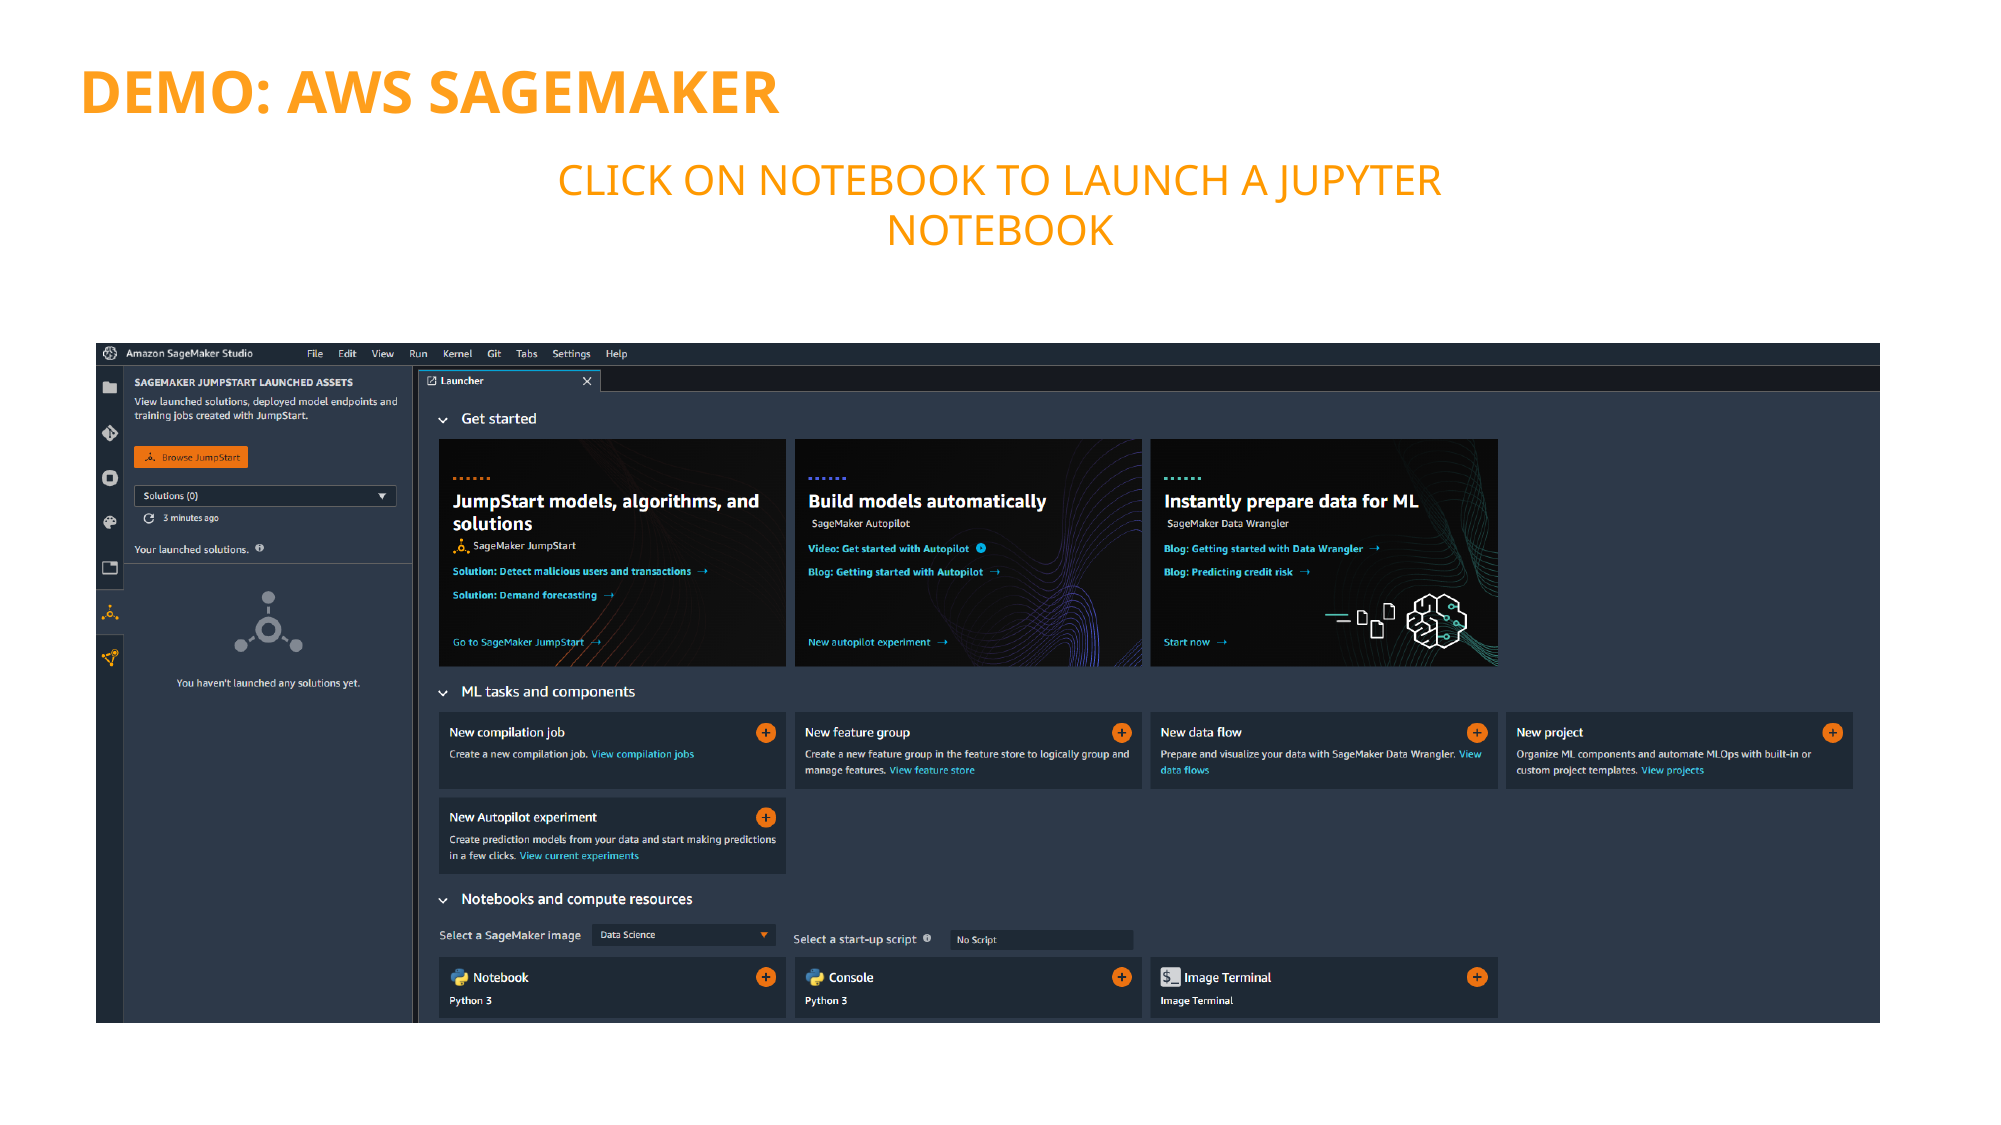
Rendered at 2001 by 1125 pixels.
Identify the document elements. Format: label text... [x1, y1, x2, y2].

text_box CLICK ON NOTEBOOK TO LAUNCH A JUPYTER NOTEBOOK [476, 146, 1524, 262]
text_box DEMO: AWS SAGEMAKER [64, 47, 1677, 133]
picture [96, 343, 1880, 1023]
